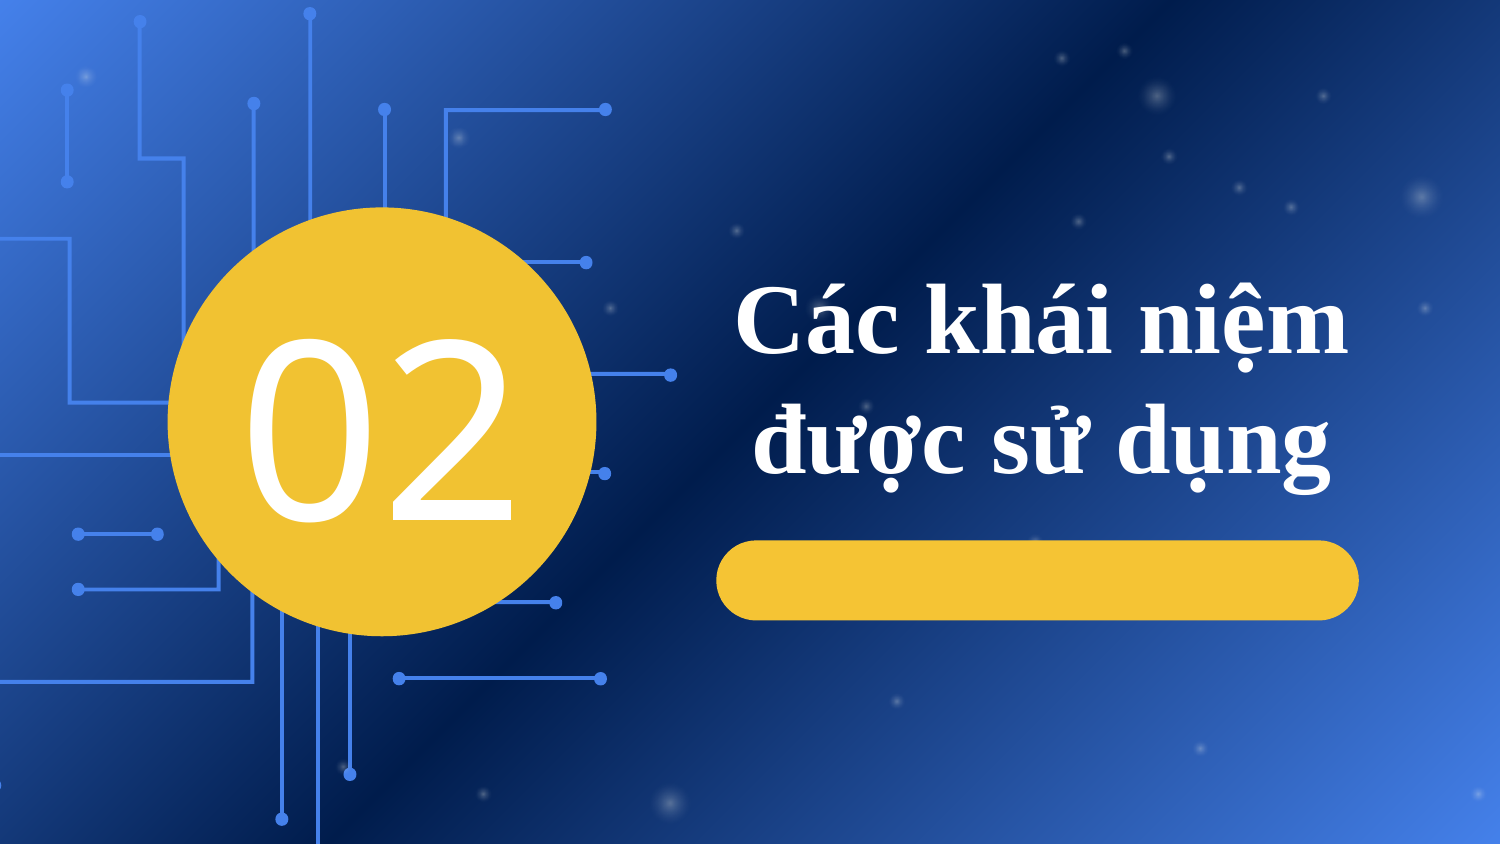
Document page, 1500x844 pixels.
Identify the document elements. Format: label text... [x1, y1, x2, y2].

title 02 [131, 286, 633, 555]
text_box [716, 541, 1359, 621]
text_box [216, 207, 548, 286]
title Các khái niệm được sử dụng [680, 205, 1403, 541]
text_box [213, 555, 551, 637]
